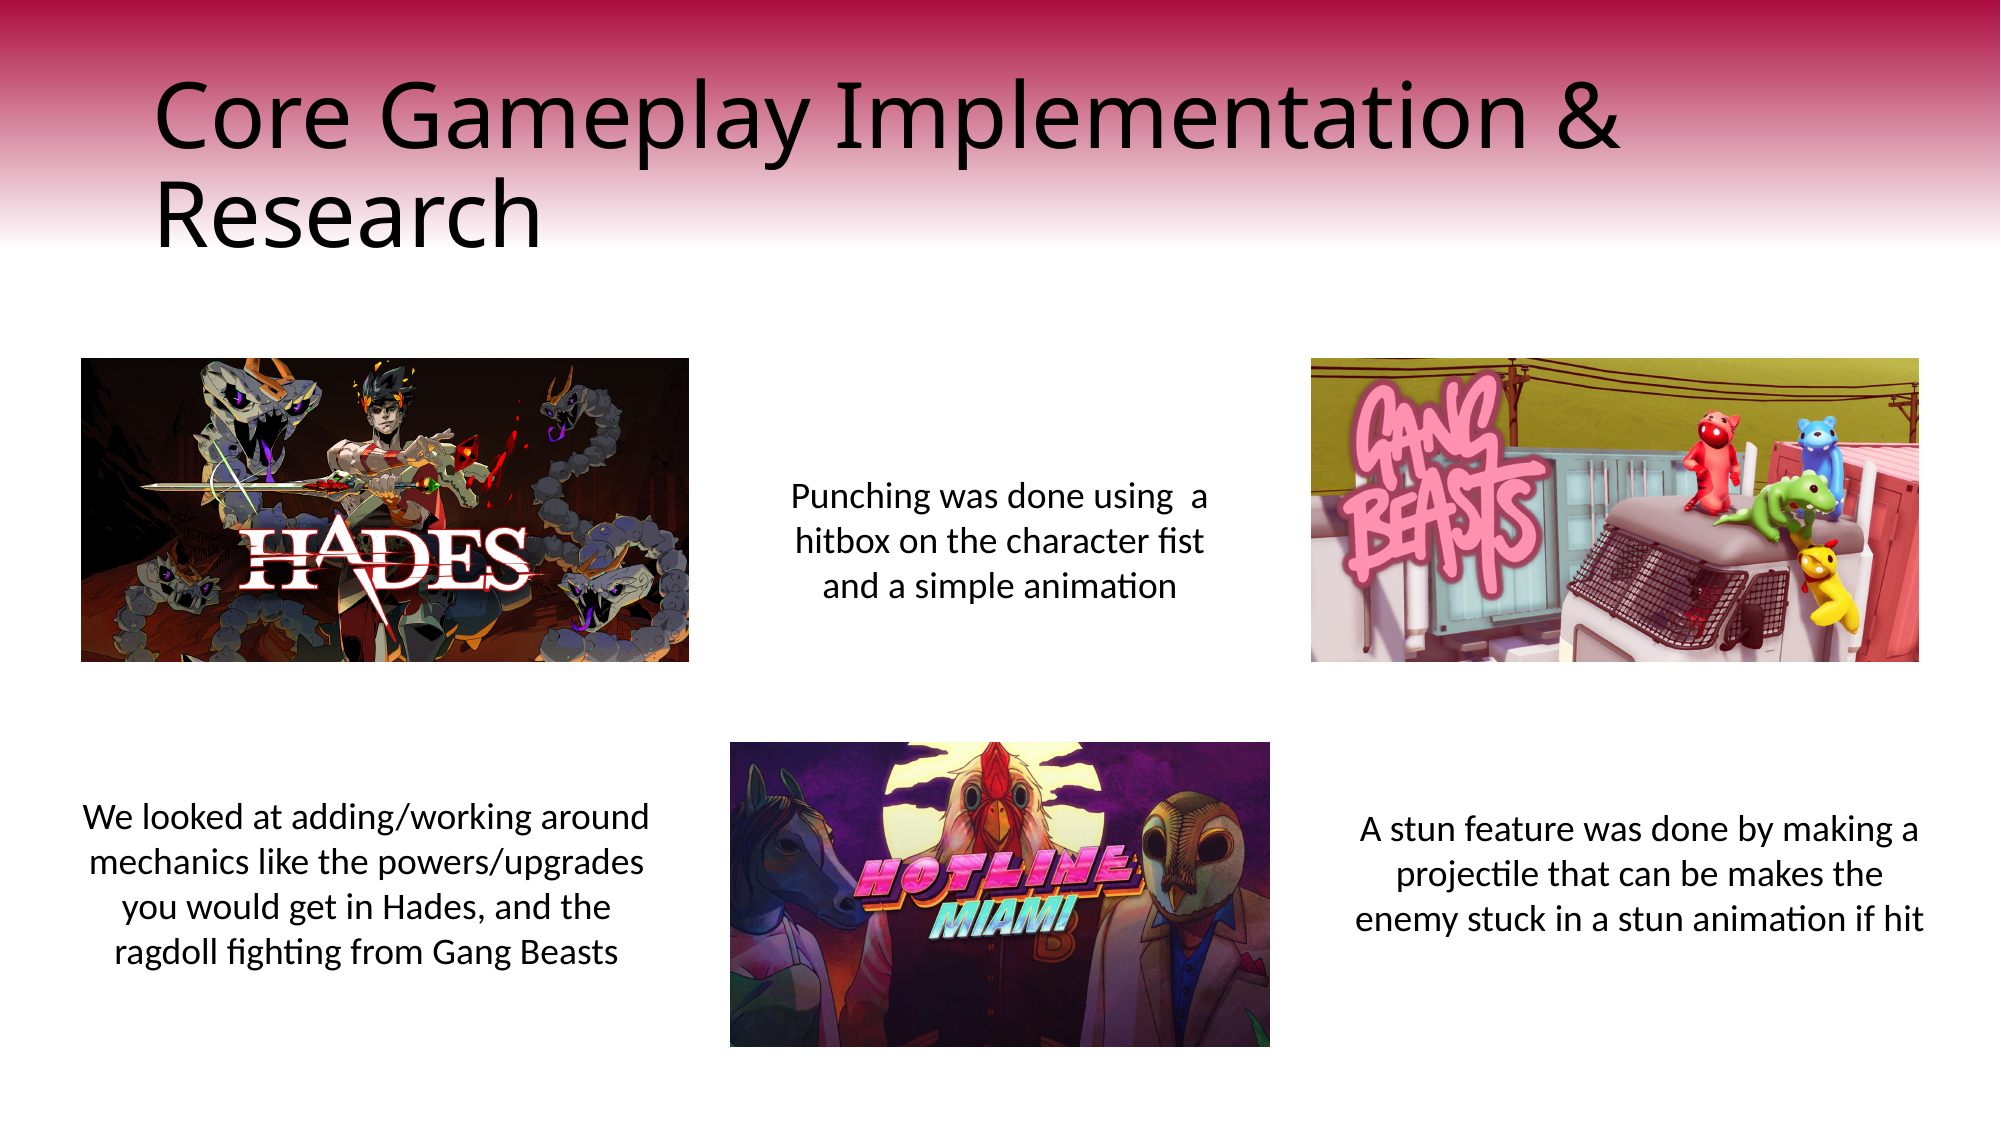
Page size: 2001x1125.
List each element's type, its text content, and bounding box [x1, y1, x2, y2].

picture [1311, 358, 1919, 662]
text_box We looked at adding/working around mechanics like the powers/upgrades you would get in Hades, and the ragdoll fighting from Gang Beasts [56, 784, 678, 980]
text_box Punching was done using a hitbox on the character fist and a simple animation [775, 463, 1225, 659]
text_box A stun feature was done by making a projectile that can be makes the enemy stuck in a stun animation if hit [1336, 796, 1944, 991]
title Core Gameplay Implementation & Research [137, 59, 1863, 278]
picture [81, 358, 689, 662]
picture [730, 742, 1270, 1047]
